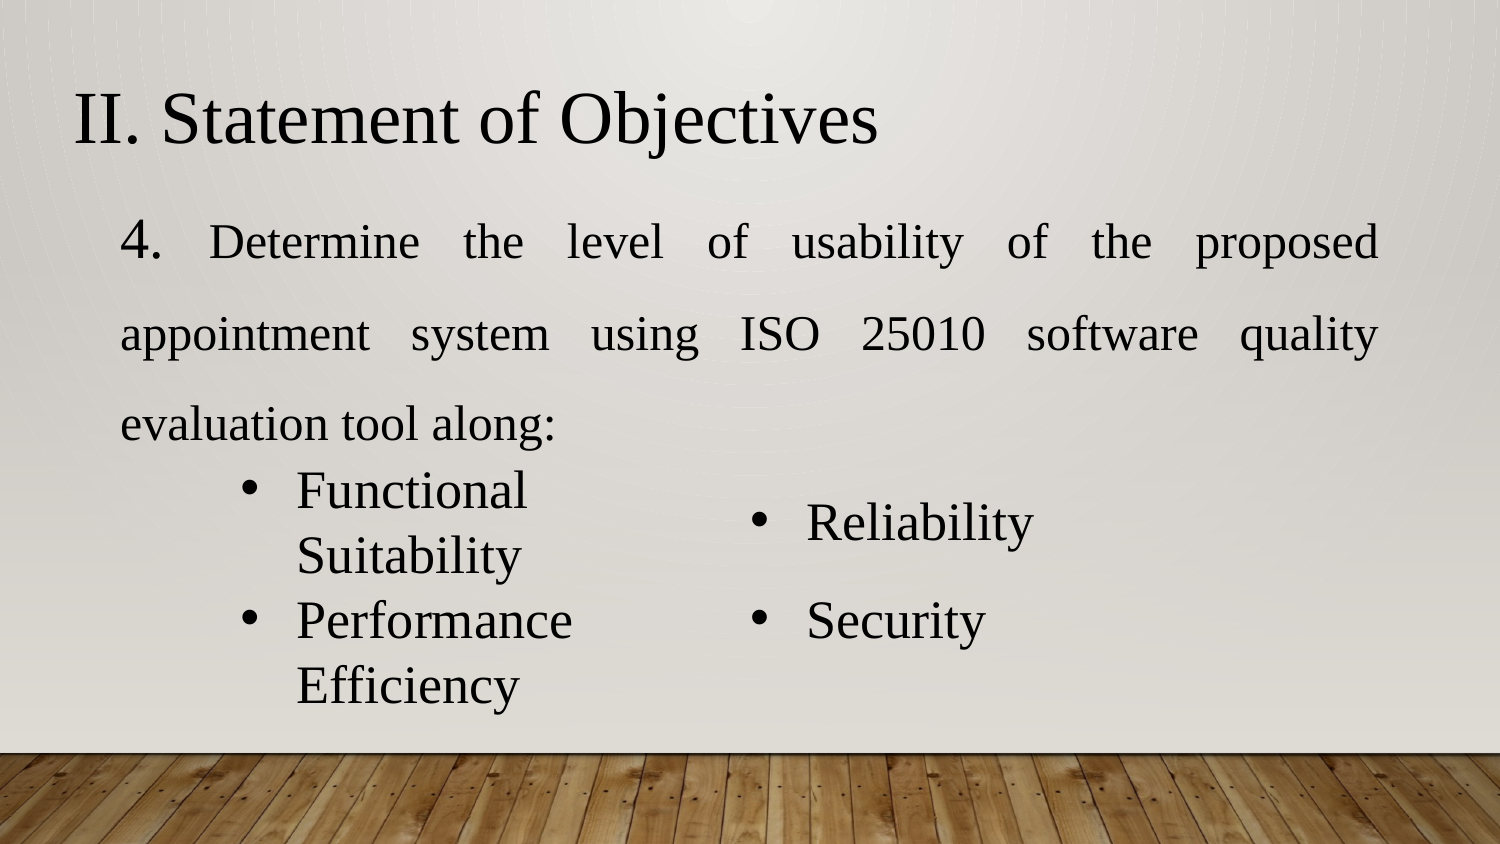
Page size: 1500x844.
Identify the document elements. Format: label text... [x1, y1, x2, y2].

text_box II. Statement of Objectives [58, 60, 1348, 166]
text_box 4. Determine the level of usability of the proposed appointment system using ISO 25010 software quality evaluation tool along: [105, 158, 1395, 563]
picture [1275, 753, 1500, 844]
picture [0, 753, 225, 844]
text_box Functional Suitability Performance Efficiency Reliability Security [225, 446, 1275, 844]
